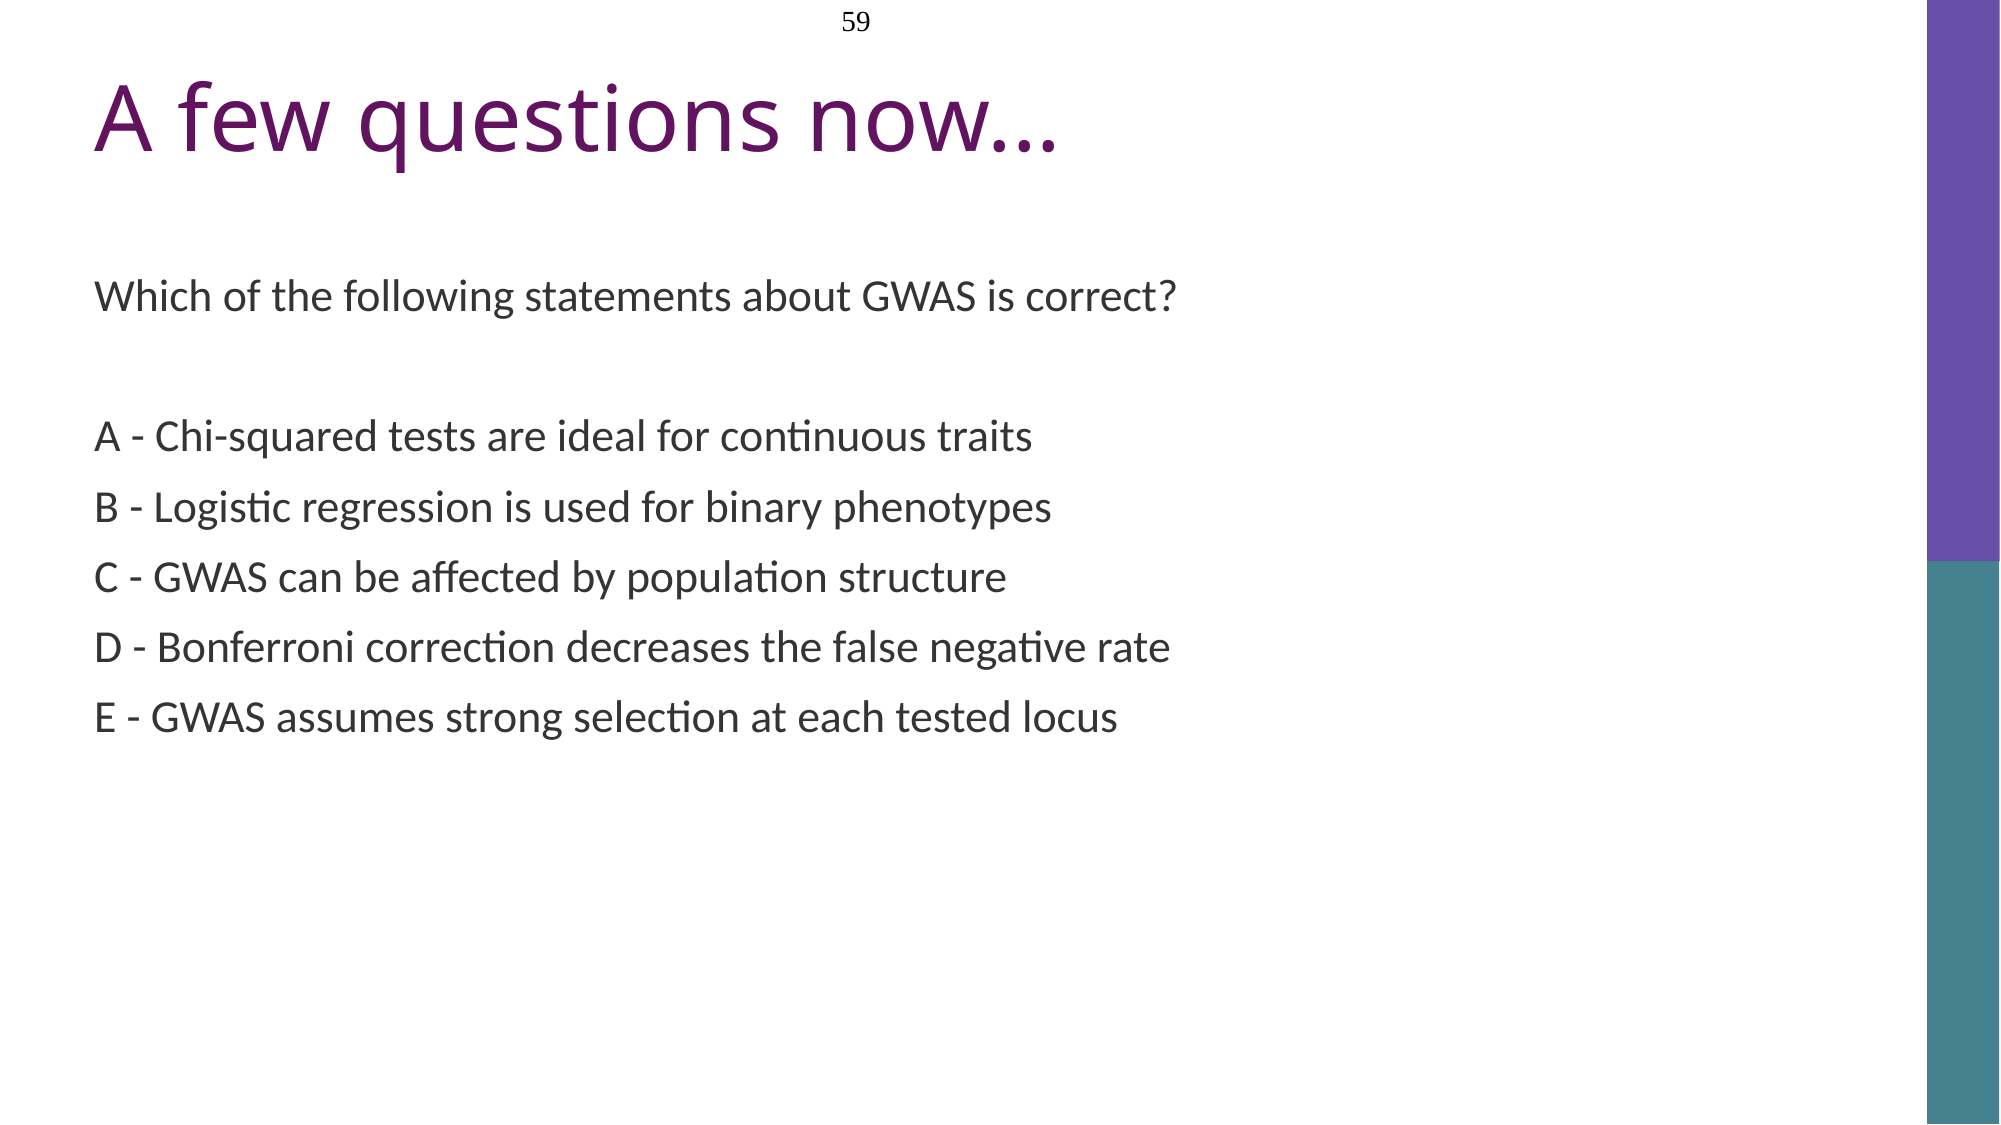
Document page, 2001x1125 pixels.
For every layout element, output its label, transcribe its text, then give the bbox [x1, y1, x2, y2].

text_box A few questions now... [79, 87, 1907, 273]
text_box Which of the following statements about GWAS is correct? A - Chi-squared tests are ideal for continuous traits B - Logistic regression is used for binary phenotypes C - GWAS can be affected by population structure D - Bonferroni correction decreases the false negative rate E - GWAS assumes strong selection at each tested locus [79, 264, 1888, 1063]
